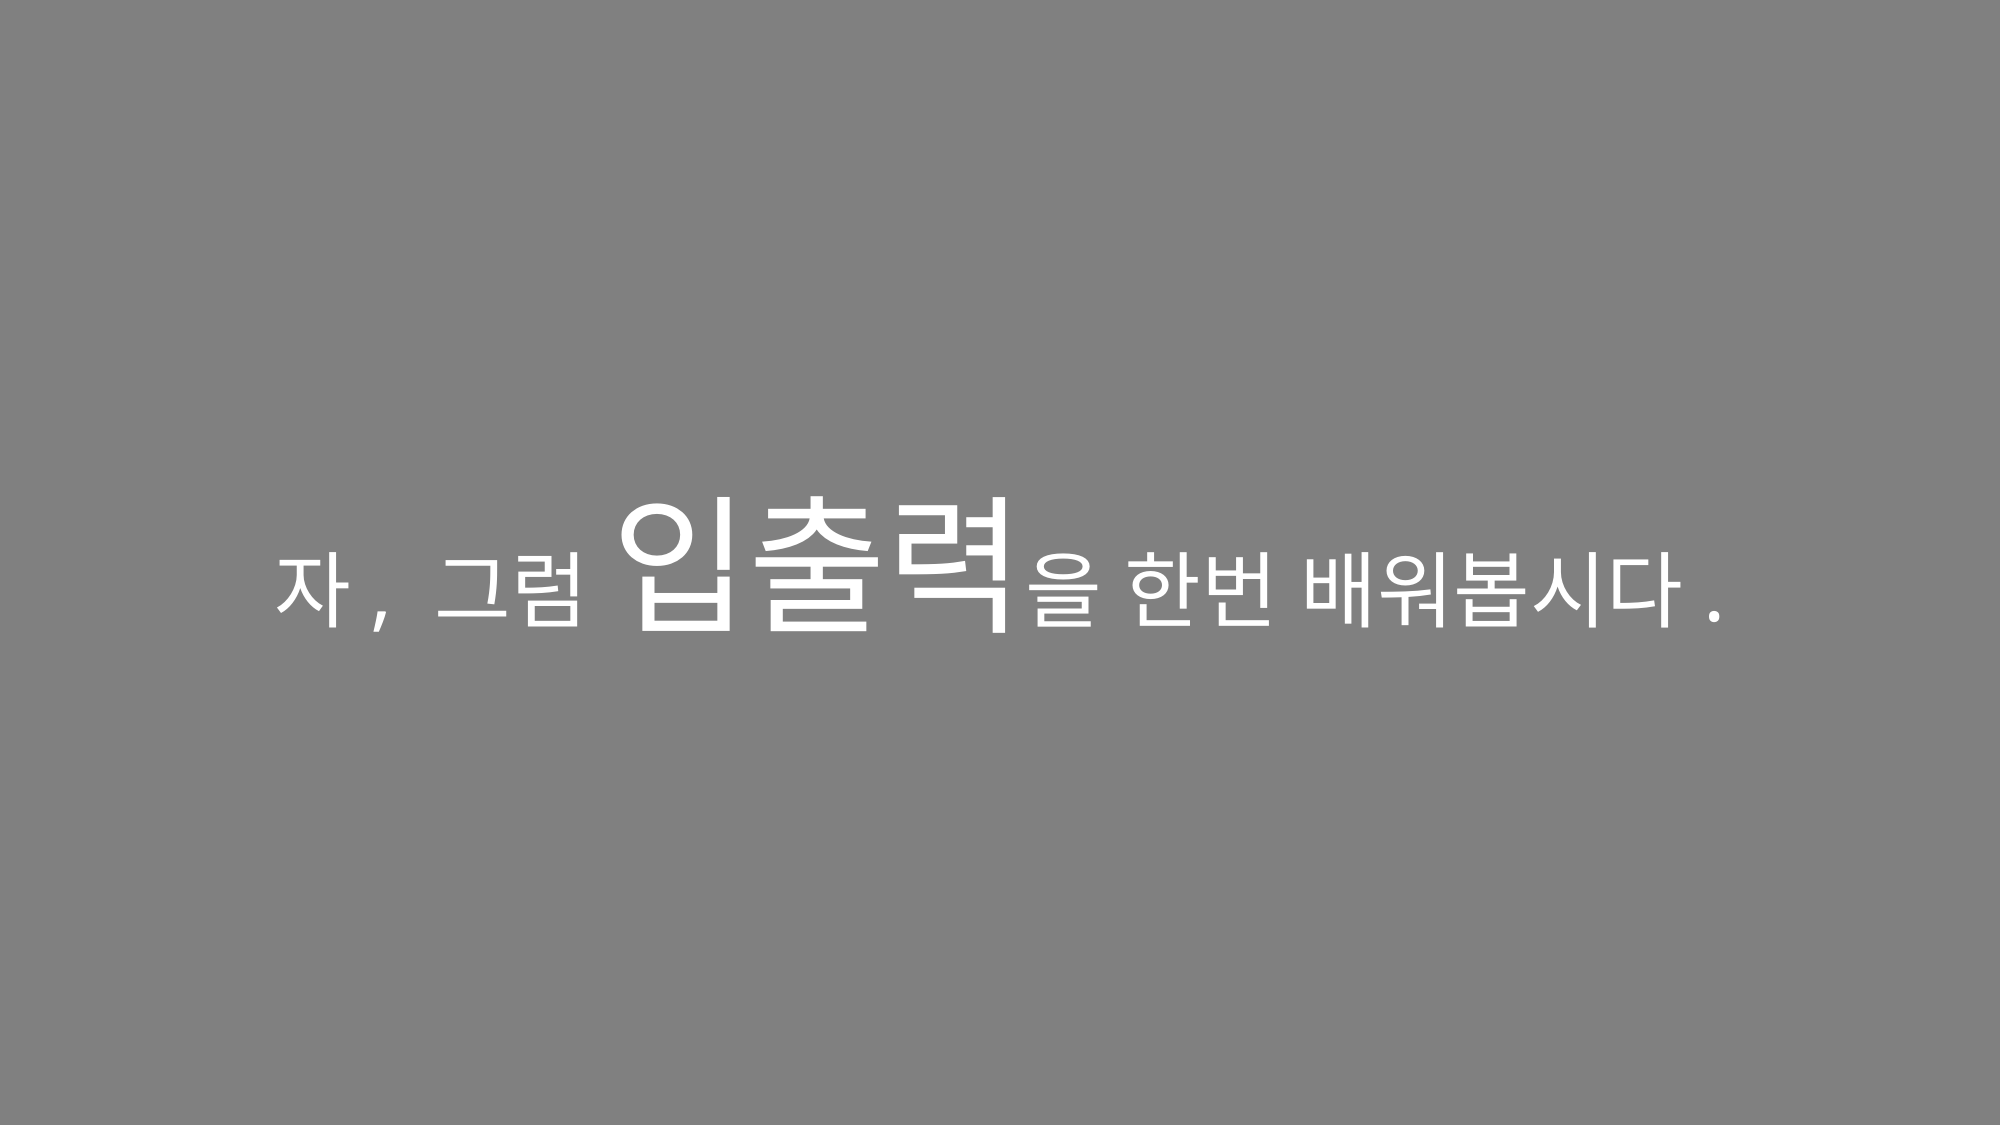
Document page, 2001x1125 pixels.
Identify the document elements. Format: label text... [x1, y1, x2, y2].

text_box 자, 그럼 입출력을 한번 배워봅시다. [259, 463, 1741, 659]
